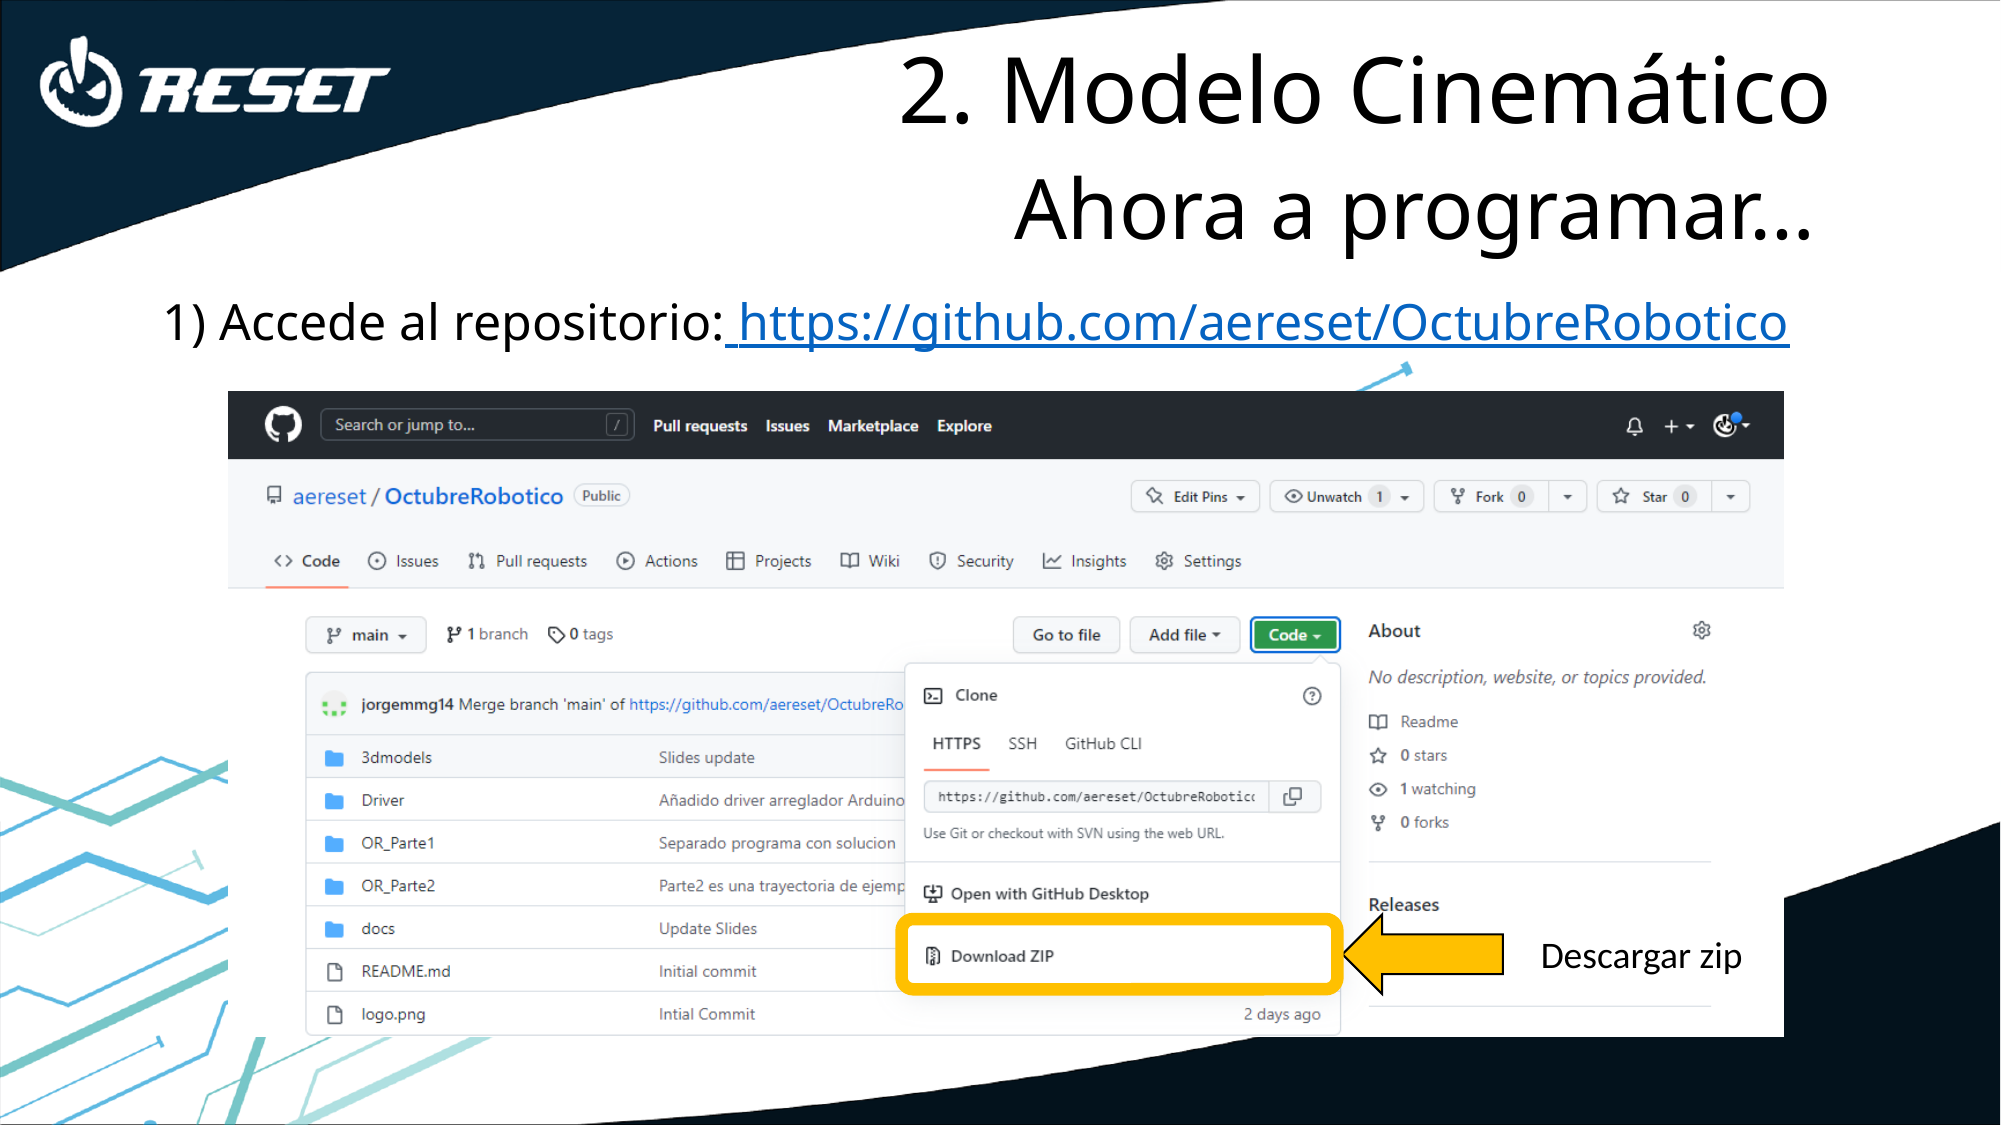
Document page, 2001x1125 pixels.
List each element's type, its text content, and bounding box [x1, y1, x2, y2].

text_box 1) Accede al repositorio: https://github.com/aereset/OctubreRobotico [148, 283, 1988, 367]
text_box 2. Modelo Cinemático [714, 37, 1848, 150]
picture [0, 0, 2001, 1125]
text_box Ahora a programar… [999, 149, 1927, 264]
